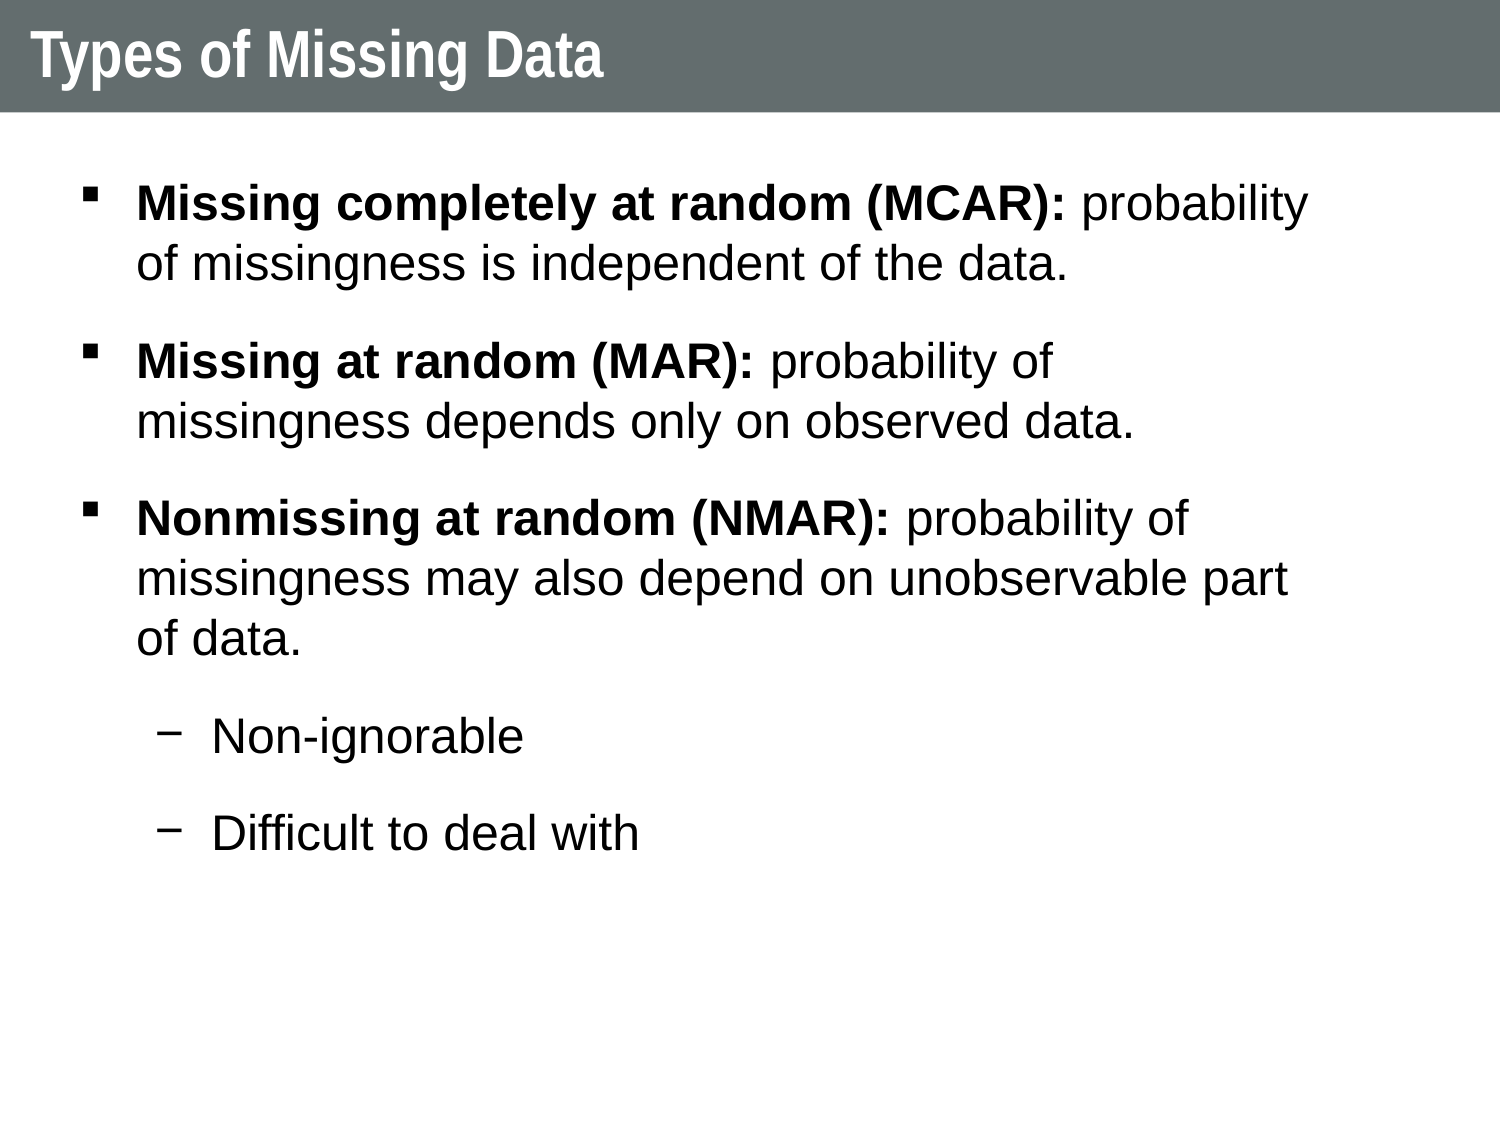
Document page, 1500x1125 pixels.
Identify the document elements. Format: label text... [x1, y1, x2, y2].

text_box Missing completely at random (MCAR): probability of missingness is independent of the data. Missing at random (MAR): probability of missingness depends only on observed data. Nonmissing at random (NMAR): probability of missingness may also depend on unobservable part of data. Non-ignorable Difficult to deal with [65, 163, 1350, 868]
title Types of Missing Data [0, 0, 1500, 117]
